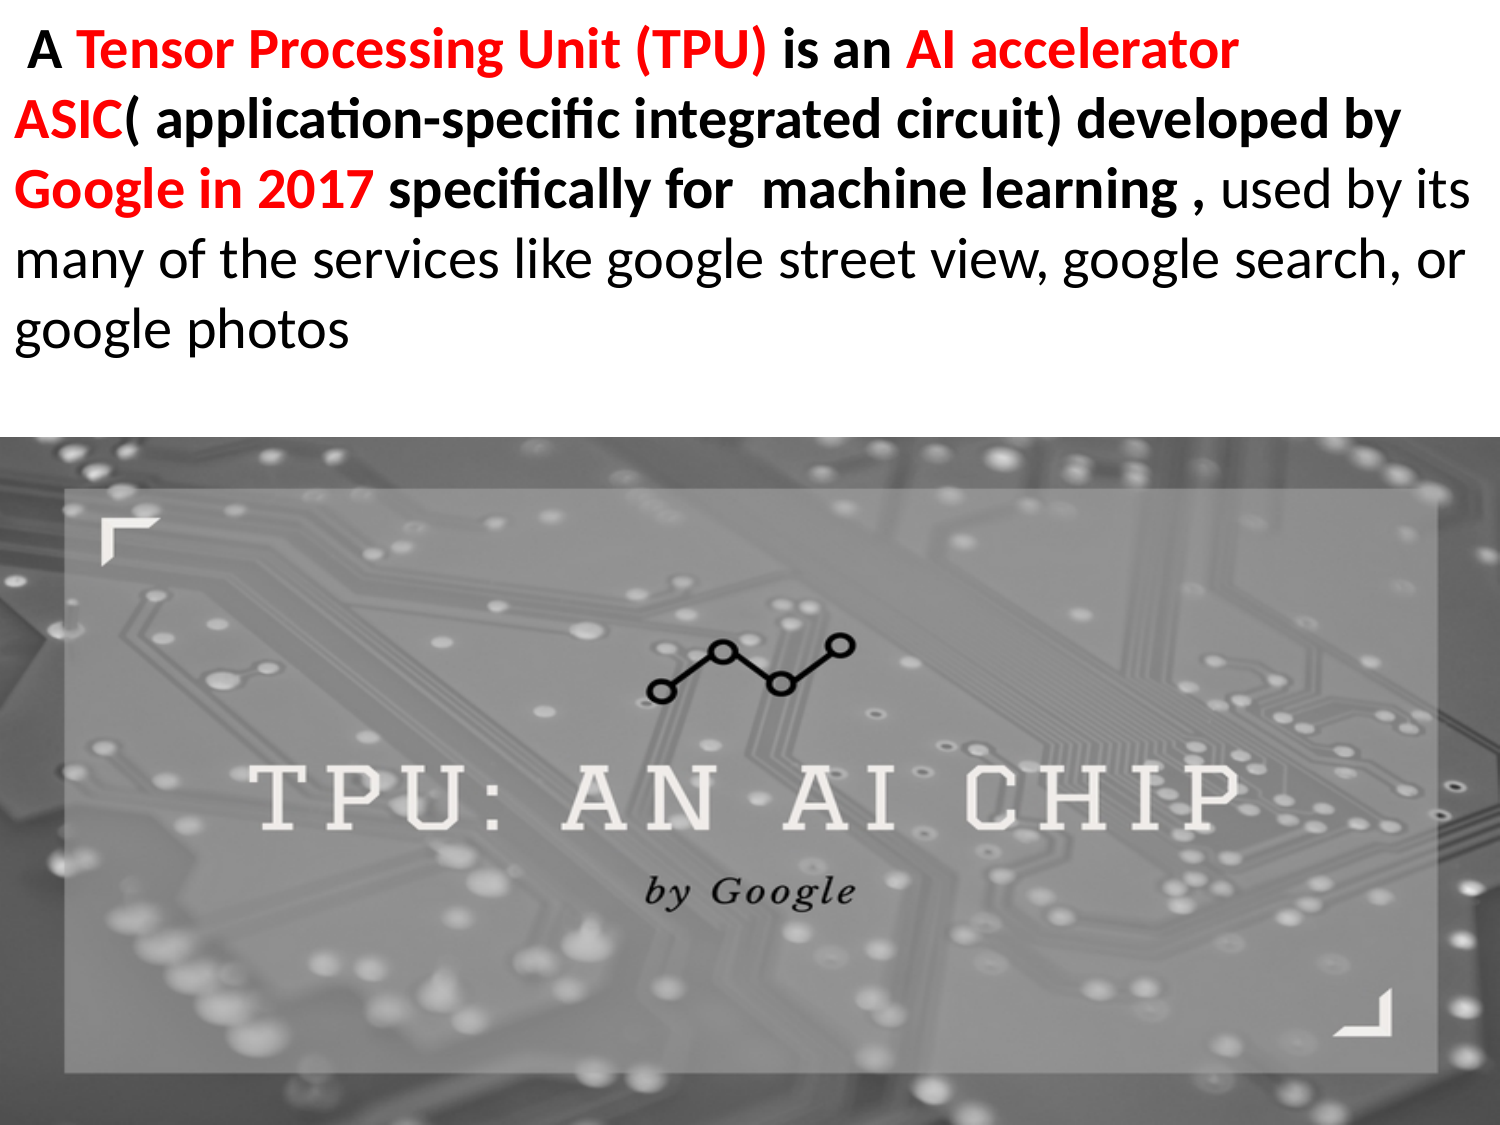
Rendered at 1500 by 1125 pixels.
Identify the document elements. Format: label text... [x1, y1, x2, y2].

text_box A Tensor Processing Unit (TPU) is an AI accelerator ASIC( application-specific integrated circuit) developed by Google in 2017 specifically for machine learning , used by its many of the services like google street view, google search, or google photos [0, 2, 1500, 436]
picture [0, 437, 1500, 1125]
